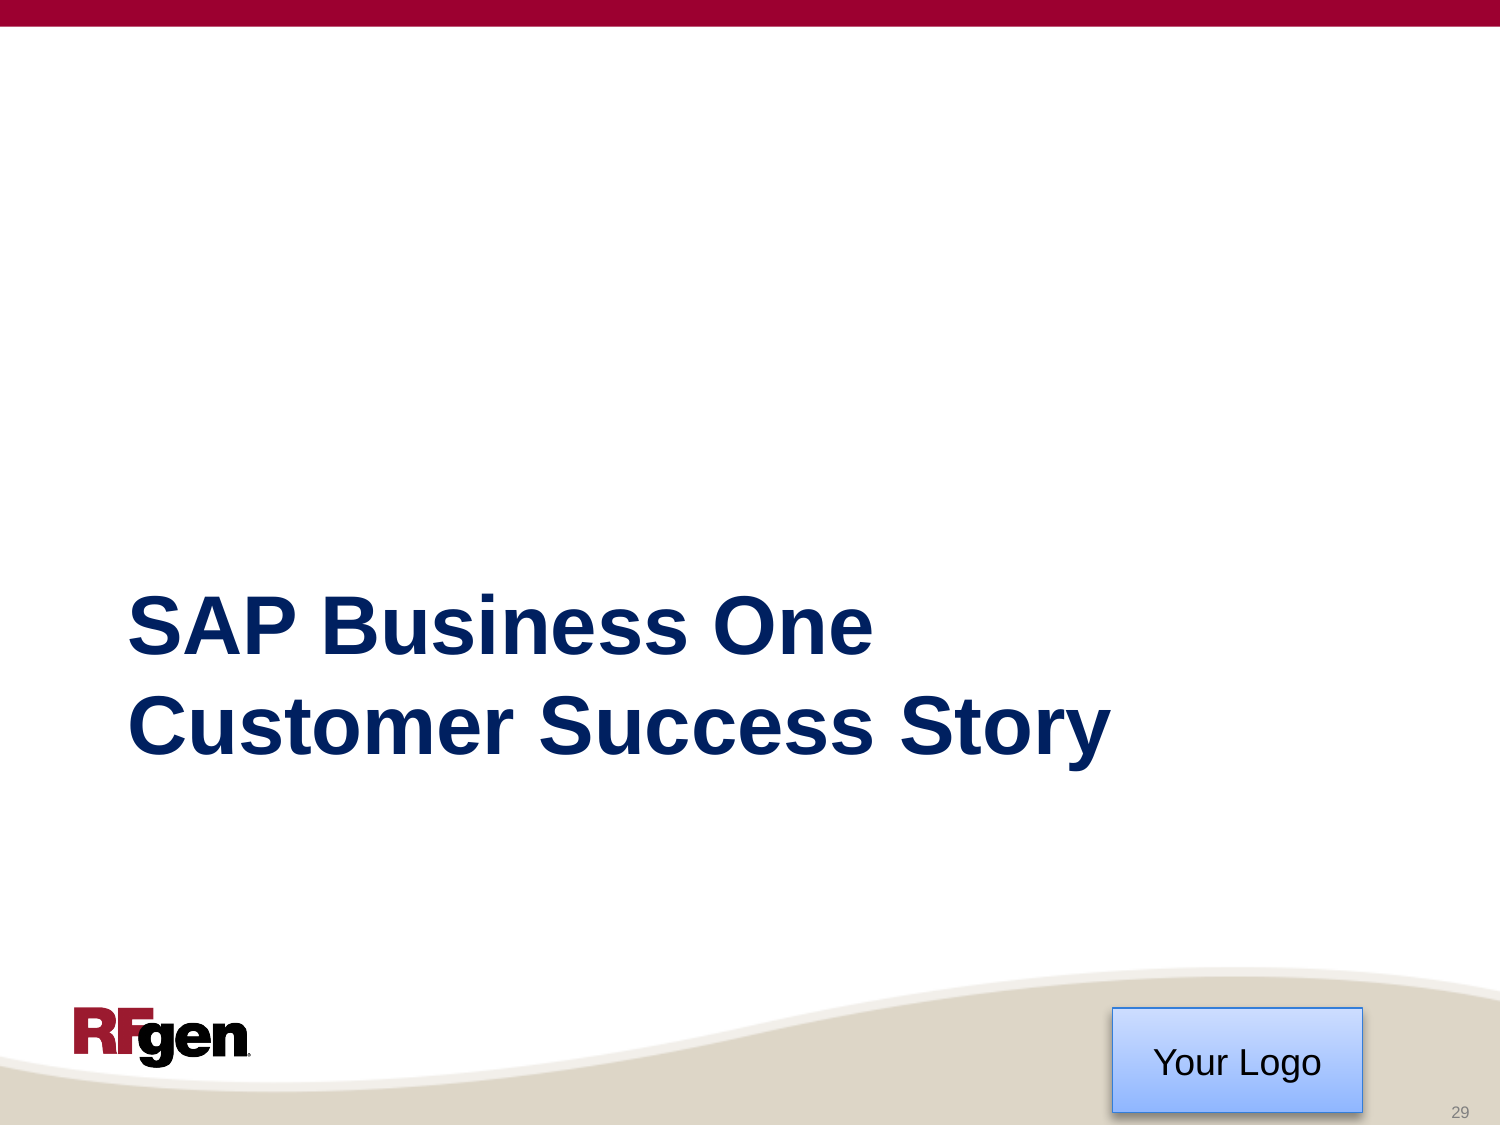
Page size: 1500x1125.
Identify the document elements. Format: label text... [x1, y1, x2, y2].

picture [0, 958, 1500, 1125]
title SAP Business One Customer Success Story [112, 564, 1388, 788]
slide_number 29 [1429, 1081, 1492, 1125]
